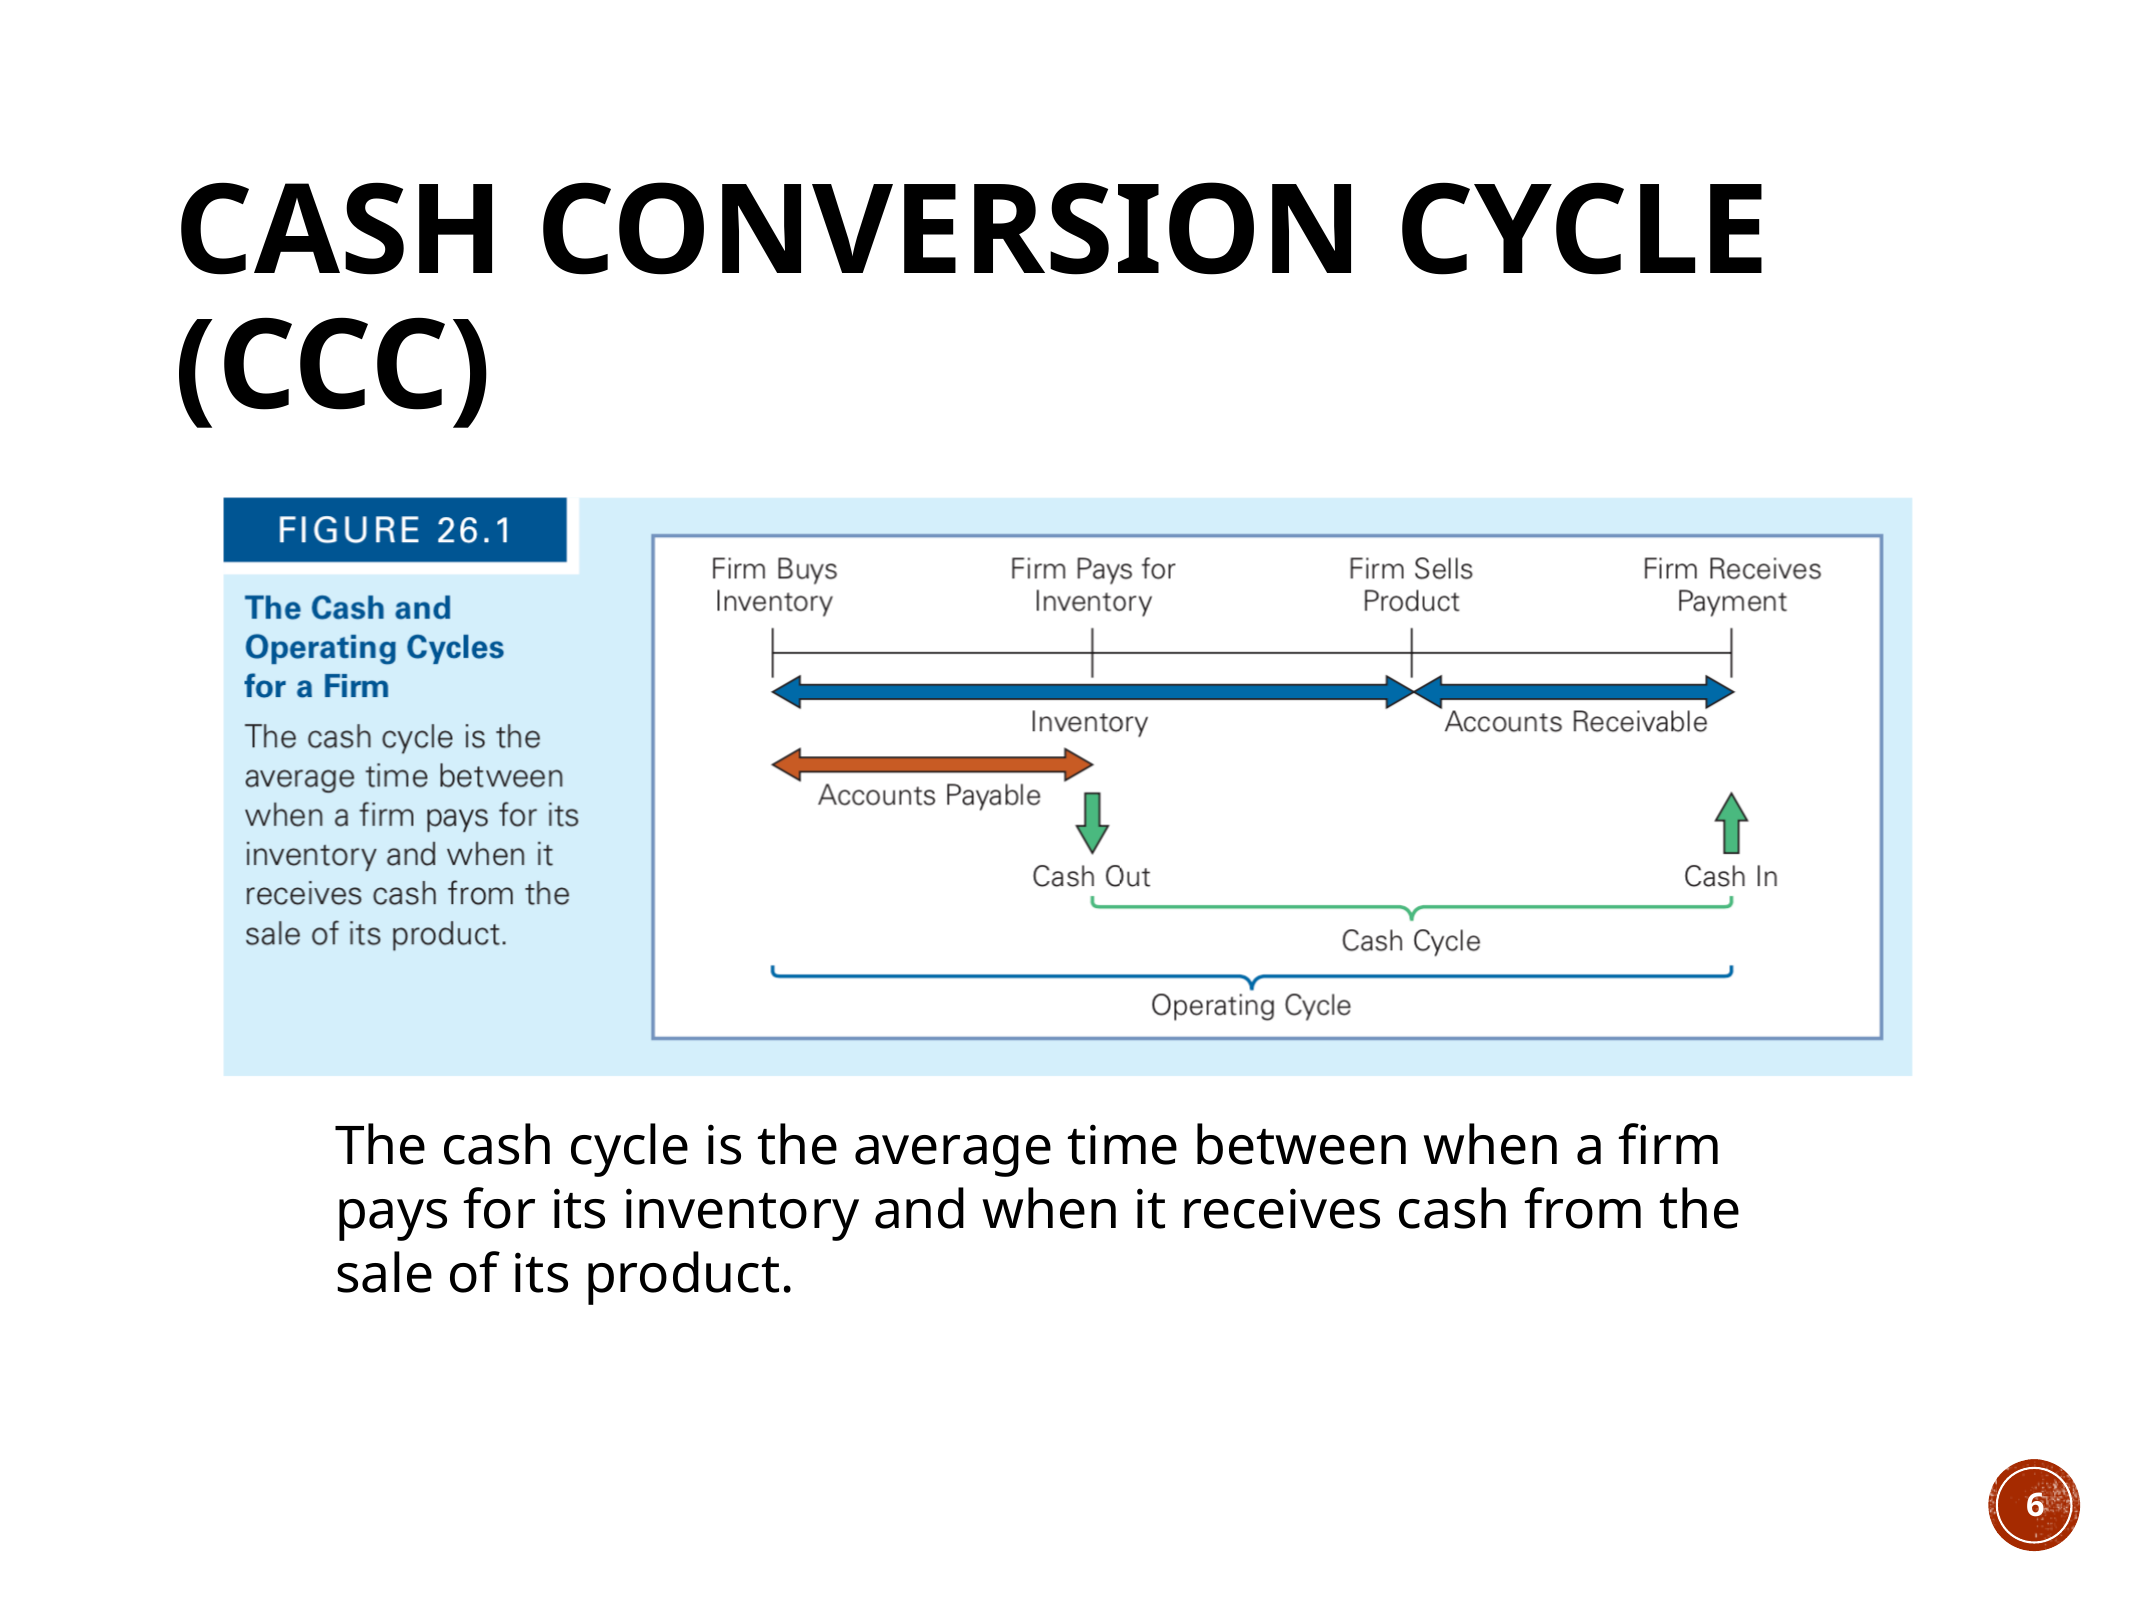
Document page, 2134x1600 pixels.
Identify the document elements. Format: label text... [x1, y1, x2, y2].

text_box The cash cycle is the average time between when a firm pays for its inventory and when it receives cash from the sale of its product. [320, 1104, 1814, 1311]
picture [221, 496, 1911, 1079]
slide_number 6 [1979, 1463, 2092, 1549]
title Cash Conversion Cycle (CCC) [159, 113, 1974, 489]
